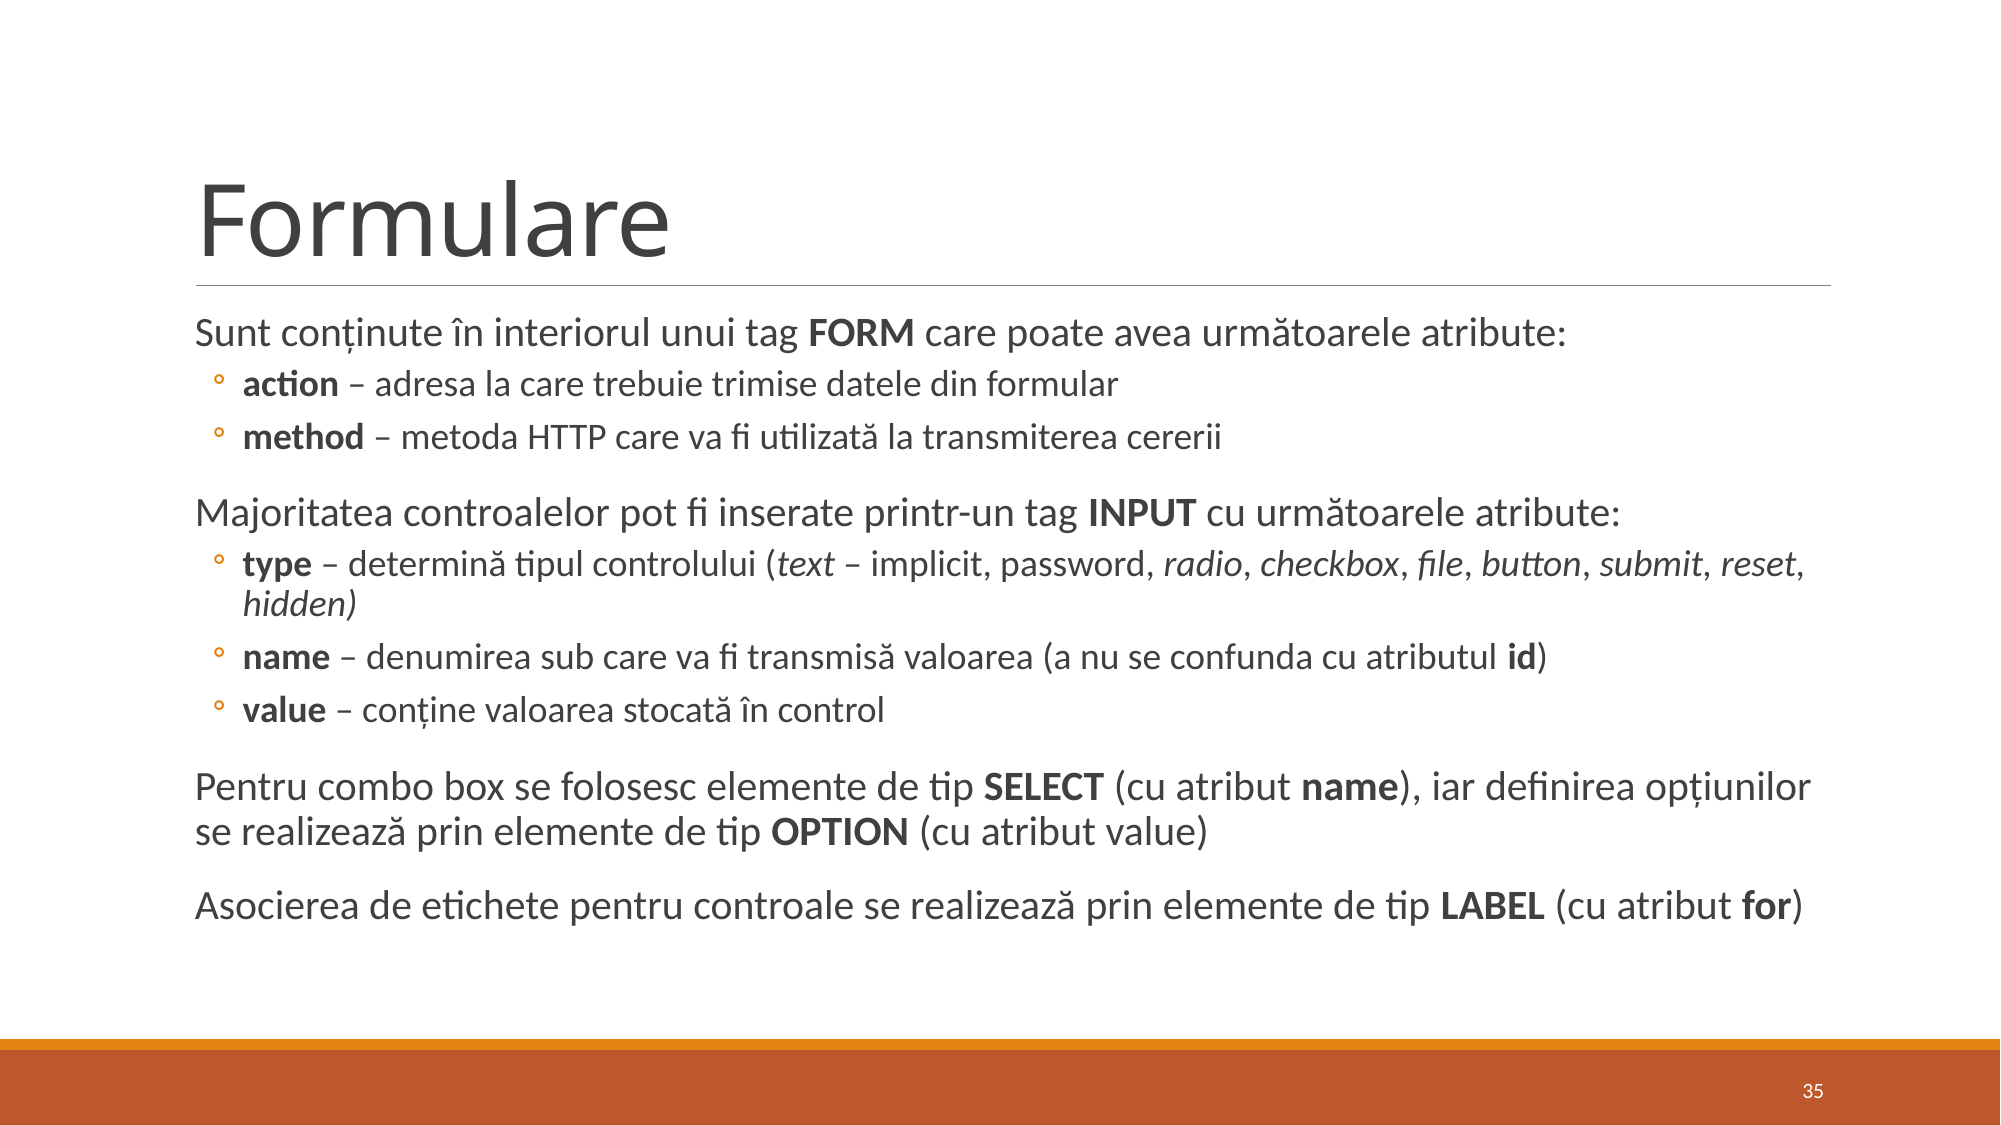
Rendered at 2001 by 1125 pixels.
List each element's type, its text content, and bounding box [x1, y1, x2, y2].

title Formulare [179, 47, 1830, 285]
slide_number 35 [1624, 1059, 1840, 1120]
list Sunt conținute în interiorul unui tag FORM care poate avea următoarele atribute: action – adresa la care trebuie trimise datele din formular method – metoda HTTP care va fi utilizată la transmiterea cererii Majoritatea controalelor pot fi inserate printr-un tag INPUT cu următoarele atribute: type – determină tipul controlului (text – implicit, password, radio, checkbox, file, button, submit, reset, hidden) name – denumirea sub care va fi transmisă valoarea (a nu se confunda cu atributul id) value – conține valoarea stocată în control Pentru combo box se folosesc elemente de tip SELECT (cu atribut name), iar definirea opțiunilor se realizează prin elemente de tip OPTION (cu atribut value) Asocierea de etichete pentru controale se realizează prin elemente de tip LABEL (cu atribut for) [179, 302, 1830, 963]
